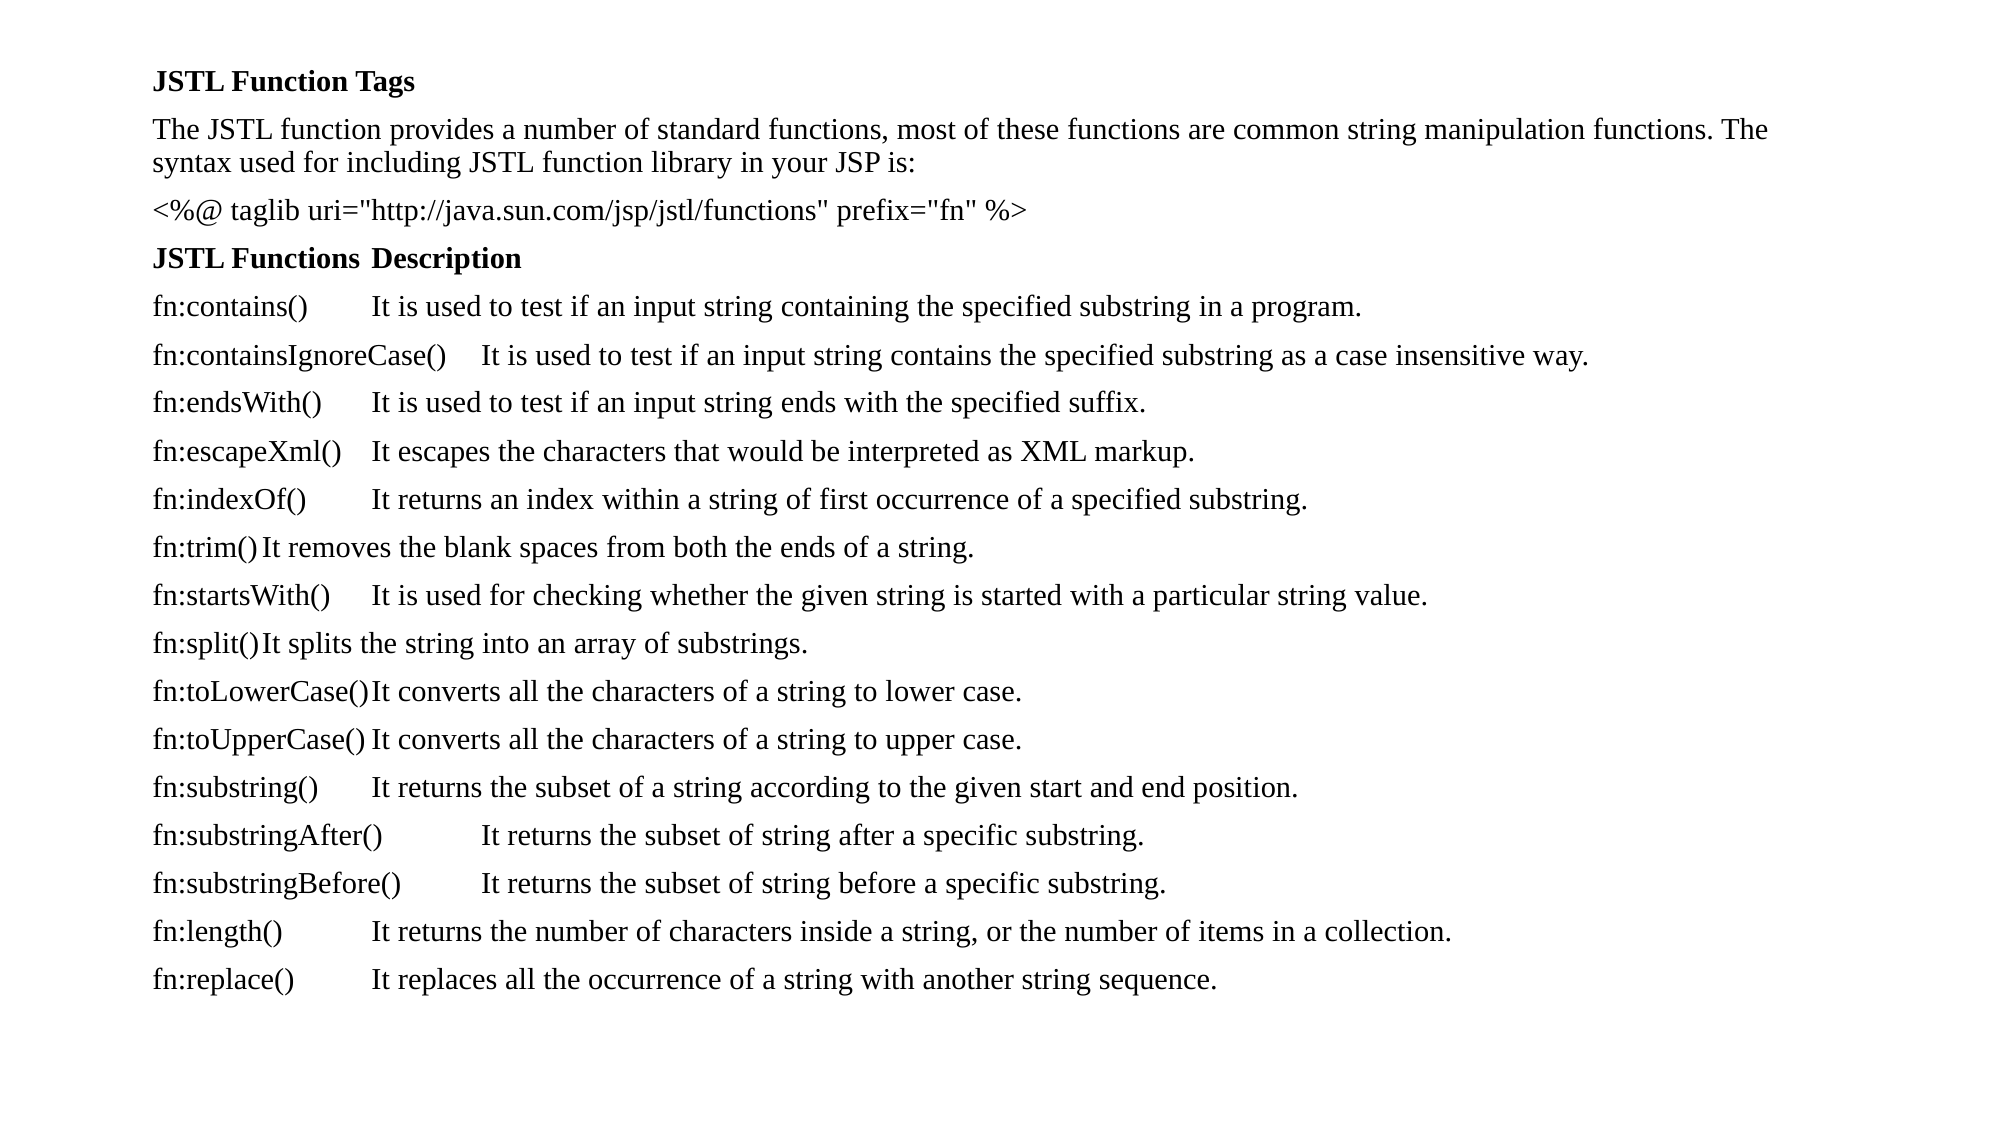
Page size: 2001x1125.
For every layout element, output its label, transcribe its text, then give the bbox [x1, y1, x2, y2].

list JSTL Function Tags The JSTL function provides a number of standard functions, most of these functions are common string manipulation functions. The syntax used for including JSTL function library in your JSP is: <%@ taglib uri="http://java.sun.com/jsp/jstl/functions" prefix="fn" %> JSTL Functions Description fn:contains() It is used to test if an input string containing the specified substring in a program. fn:containsIgnoreCase() It is used to test if an input string contains the specified substring as a case insensitive way. fn:endsWith() It is used to test if an input string ends with the specified suffix. fn:escapeXml() It escapes the characters that would be interpreted as XML markup. fn:indexOf() It returns an index within a string of first occurrence of a specified substring. fn:trim() It removes the blank spaces from both the ends of a string. fn:startsWith() It is used for checking whether the given string is started with a particular string value. fn:split() It splits the string into an array of substrings. fn:toLowerCase() It converts all the characters of a string to lower case. fn:toUpperCase() It converts all the characters of a string to upper case. fn:substring() It returns the subset of a string according to the given start and end position. fn:substringAfter() It returns the subset of string after a specific substring. fn:substringBefore() It returns the subset of string before a specific substring. fn:length() It returns the number of characters inside a string, or the number of items in a collection. fn:replace() It replaces all the occurrence of a string with another string sequence. [137, 57, 1863, 1014]
